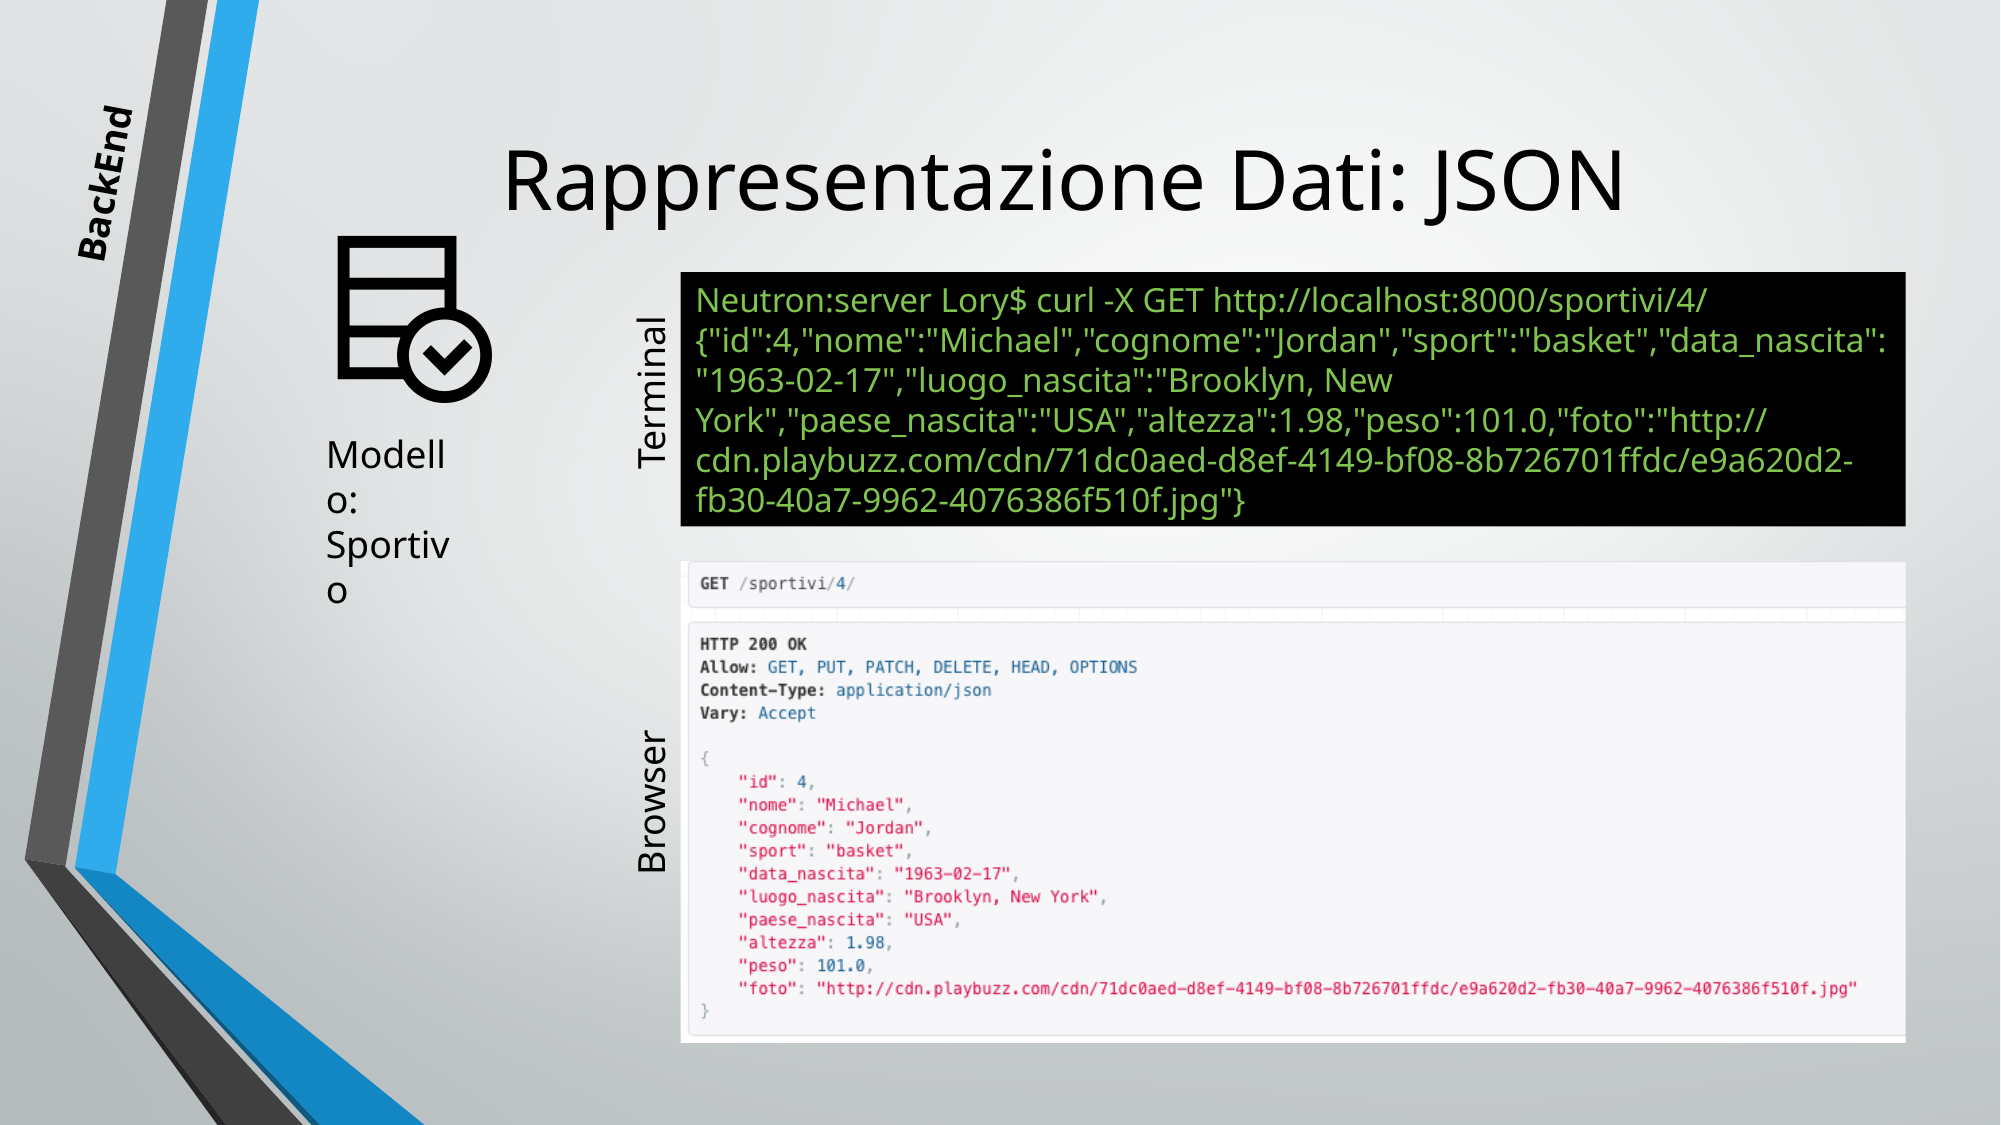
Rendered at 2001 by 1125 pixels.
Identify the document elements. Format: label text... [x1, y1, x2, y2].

text_box Neutron:server Lory$ curl -X GET http://localhost:8000/sportivi/4/ {"id":4,"nome":"Michael","cognome":"Jordan","sport":"basket","data_nascita":"1963-02-17","luogo_nascita":"Brooklyn, New York","paese_nascita":"USA","altezza":1.98,"peso":101.0,"foto":"http://cdn.playbuzz.com/cdn/71dc0aed-d8ef-4149-bf08-8b726701ffdc/e9a620d2-fb30-40a7-9962-4076386f510f.jpg"} [680, 272, 1906, 527]
text_box Browser [619, 714, 680, 890]
text_box BackEnd [56, 84, 151, 282]
title Rappresentazione Dati: JSON [243, 112, 1887, 242]
picture [301, 212, 492, 403]
picture [680, 561, 1906, 1043]
text_box Modello: Sportivo [311, 423, 483, 619]
text_box Terminal [619, 301, 680, 485]
